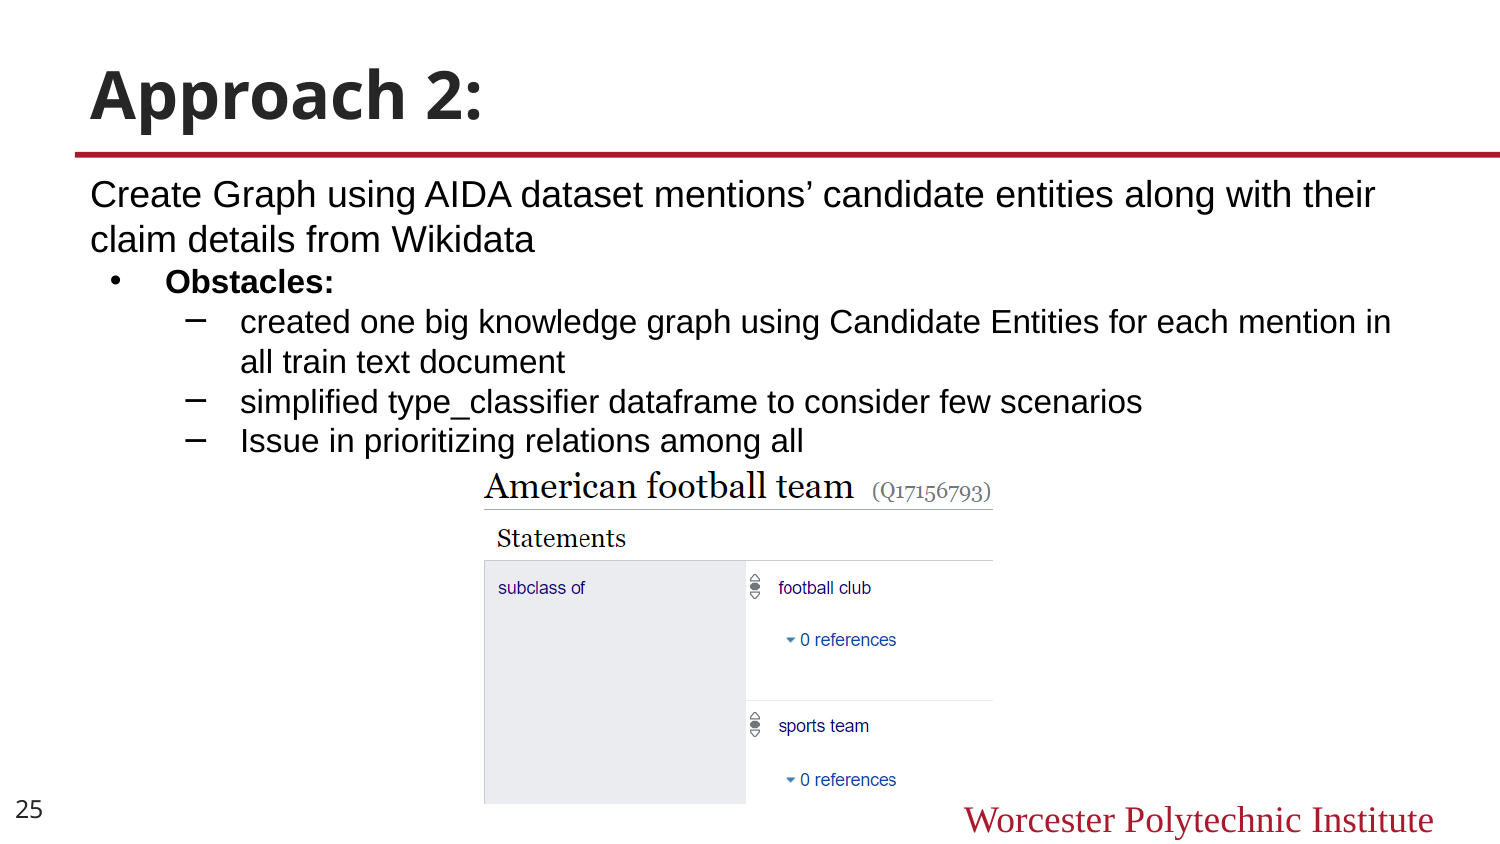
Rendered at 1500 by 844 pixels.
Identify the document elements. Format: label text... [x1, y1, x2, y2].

picture [478, 524, 994, 804]
list Create Graph using AIDA dataset mentions’ candidate entities along with their claim details from Wikidata Obstacles: created one big knowledge graph using Candidate Entities for each mention in all train text document simplified type_classifier dataframe to consider few scenarios Issue in prioritizing relations among all [75, 162, 1425, 735]
title Approach 2: [75, 42, 1425, 141]
slide_number ‹#› [0, 785, 75, 835]
picture [478, 465, 994, 514]
